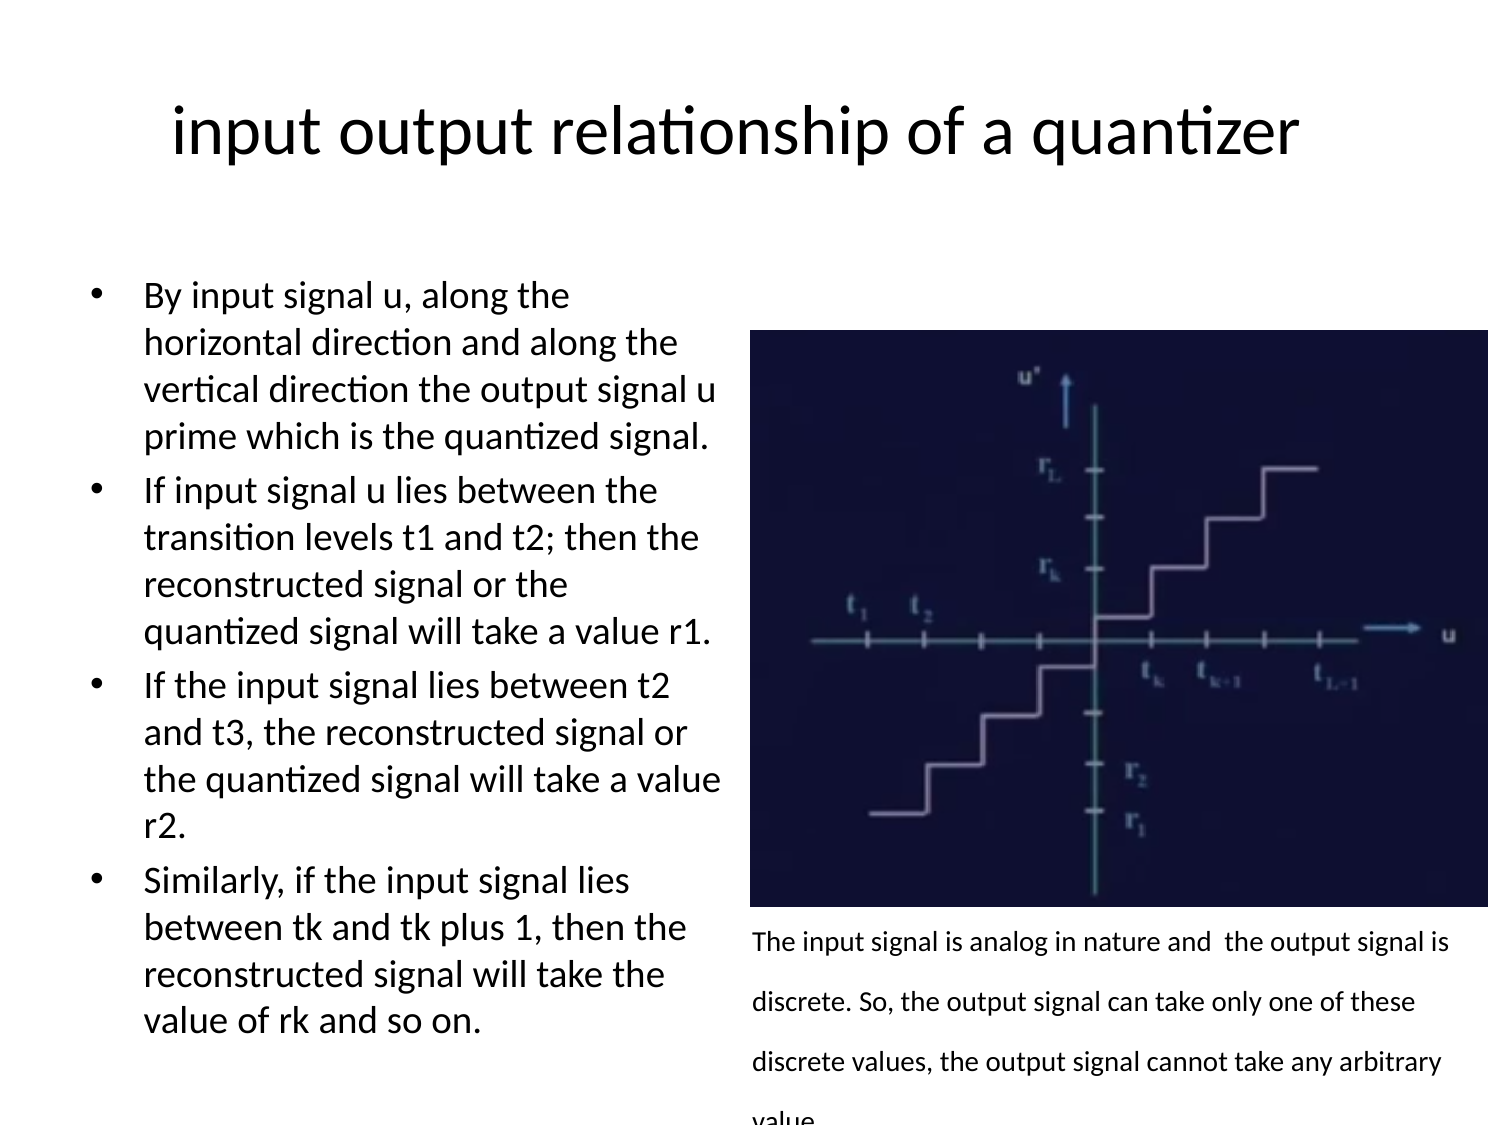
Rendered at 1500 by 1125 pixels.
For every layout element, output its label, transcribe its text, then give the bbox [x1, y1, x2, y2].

list By input signal u, along the horizontal direction and along the vertical direction the output signal u prime which is the quantized signal. If input signal u lies between the transition levels t1 and t2; then the reconstructed signal or the quantized signal will take a value r1. If the input signal lies between t2 and t3, the reconstructed signal or the quantized signal will take a value r2. Similarly, if the input signal lies between tk and tk plus 1, then the reconstructed signal will take the value of rk and so on. [75, 262, 738, 1100]
text_box The input signal is analog in nature and the output signal is discrete. So, the output signal can take only one of these discrete values, the output signal cannot take any arbitrary value. [737, 909, 1488, 1125]
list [749, 232, 1488, 1006]
title input output relationship of a quantizer [62, 75, 1413, 263]
